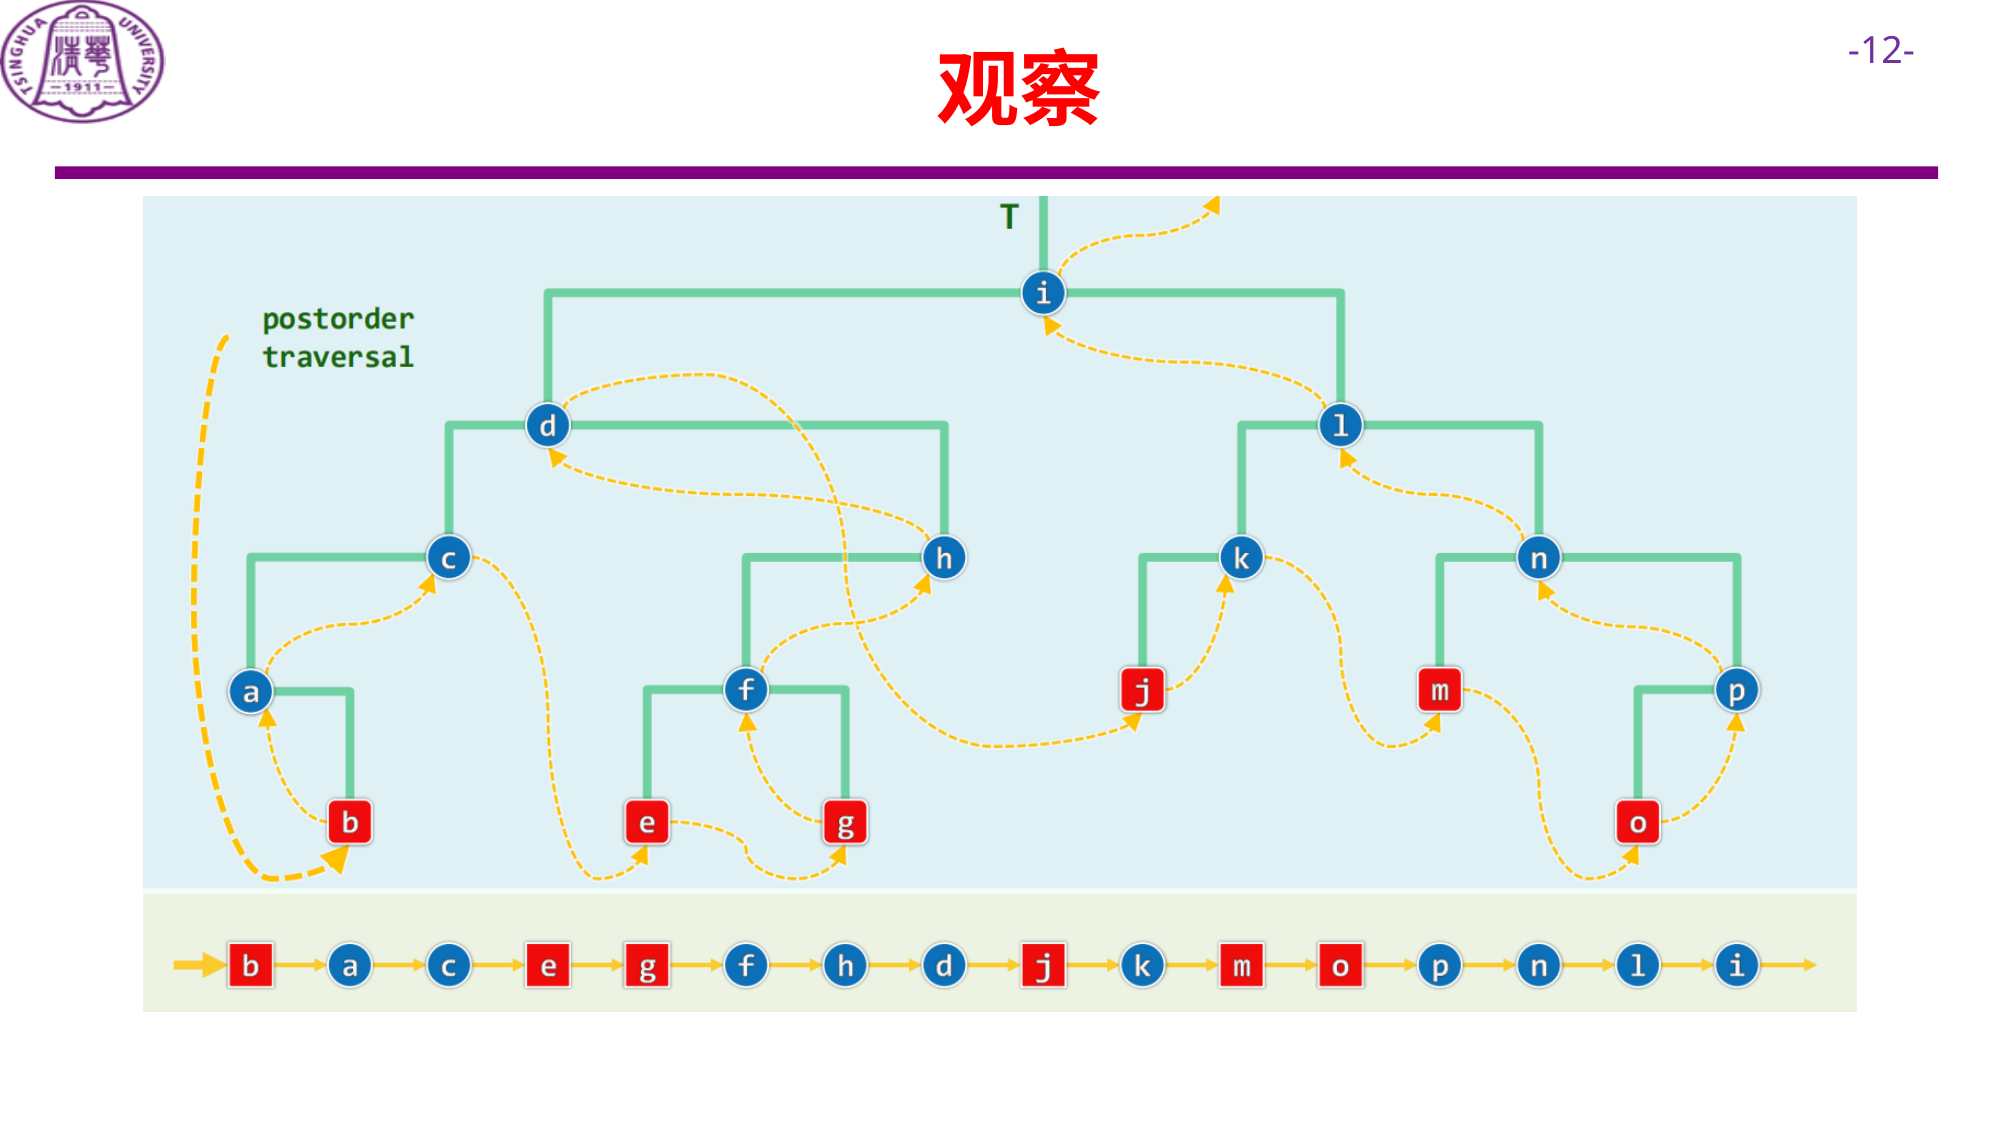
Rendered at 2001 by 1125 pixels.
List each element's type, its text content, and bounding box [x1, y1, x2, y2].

picture [0, 0, 166, 124]
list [143, 196, 1858, 1012]
title 观察 [188, 10, 1851, 162]
